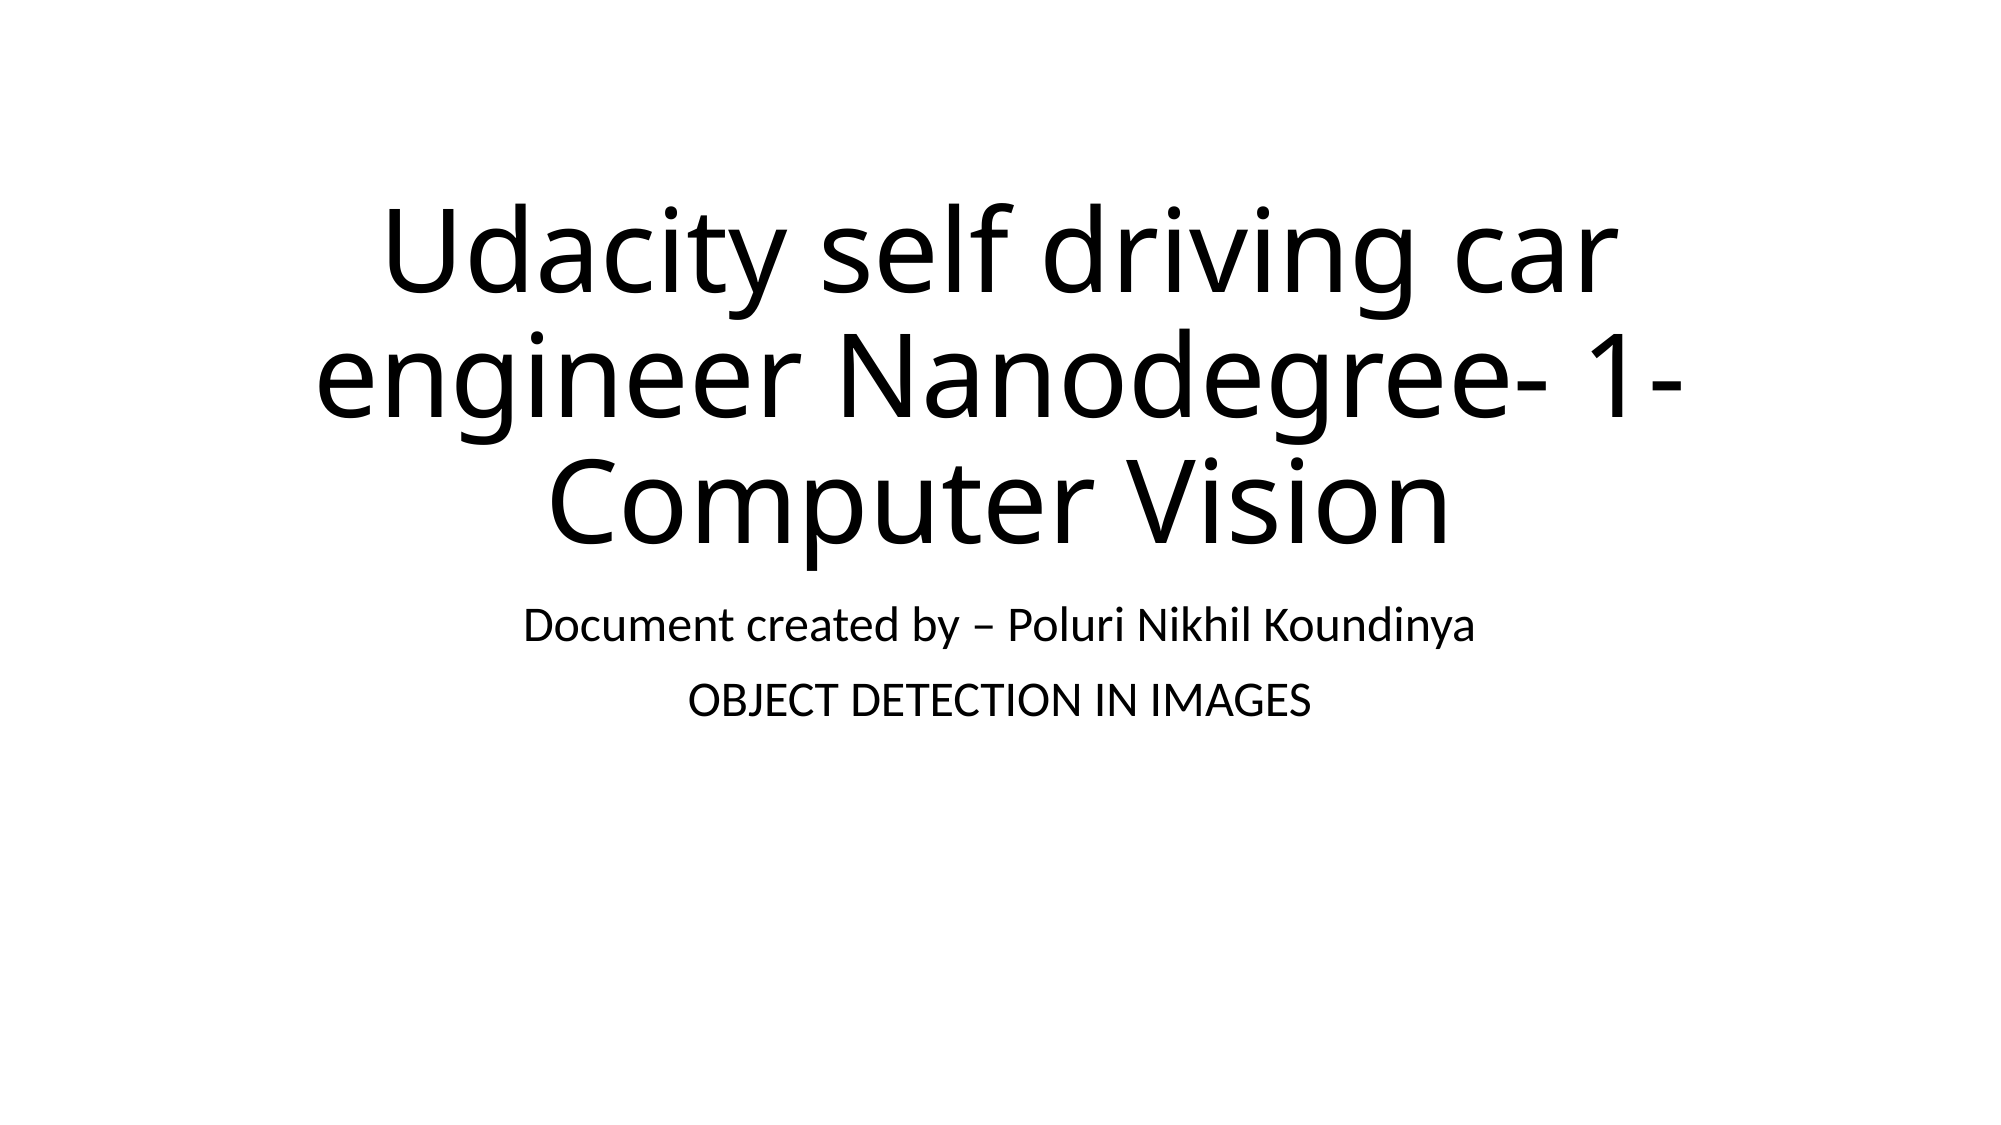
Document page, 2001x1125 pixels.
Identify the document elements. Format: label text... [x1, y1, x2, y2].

title Udacity self driving car engineer Nanodegree- 1-Computer Vision [249, 184, 1750, 576]
subtitle Document created by – Poluri Nikhil Koundinya OBJECT DETECTION IN IMAGES [249, 590, 1750, 863]
